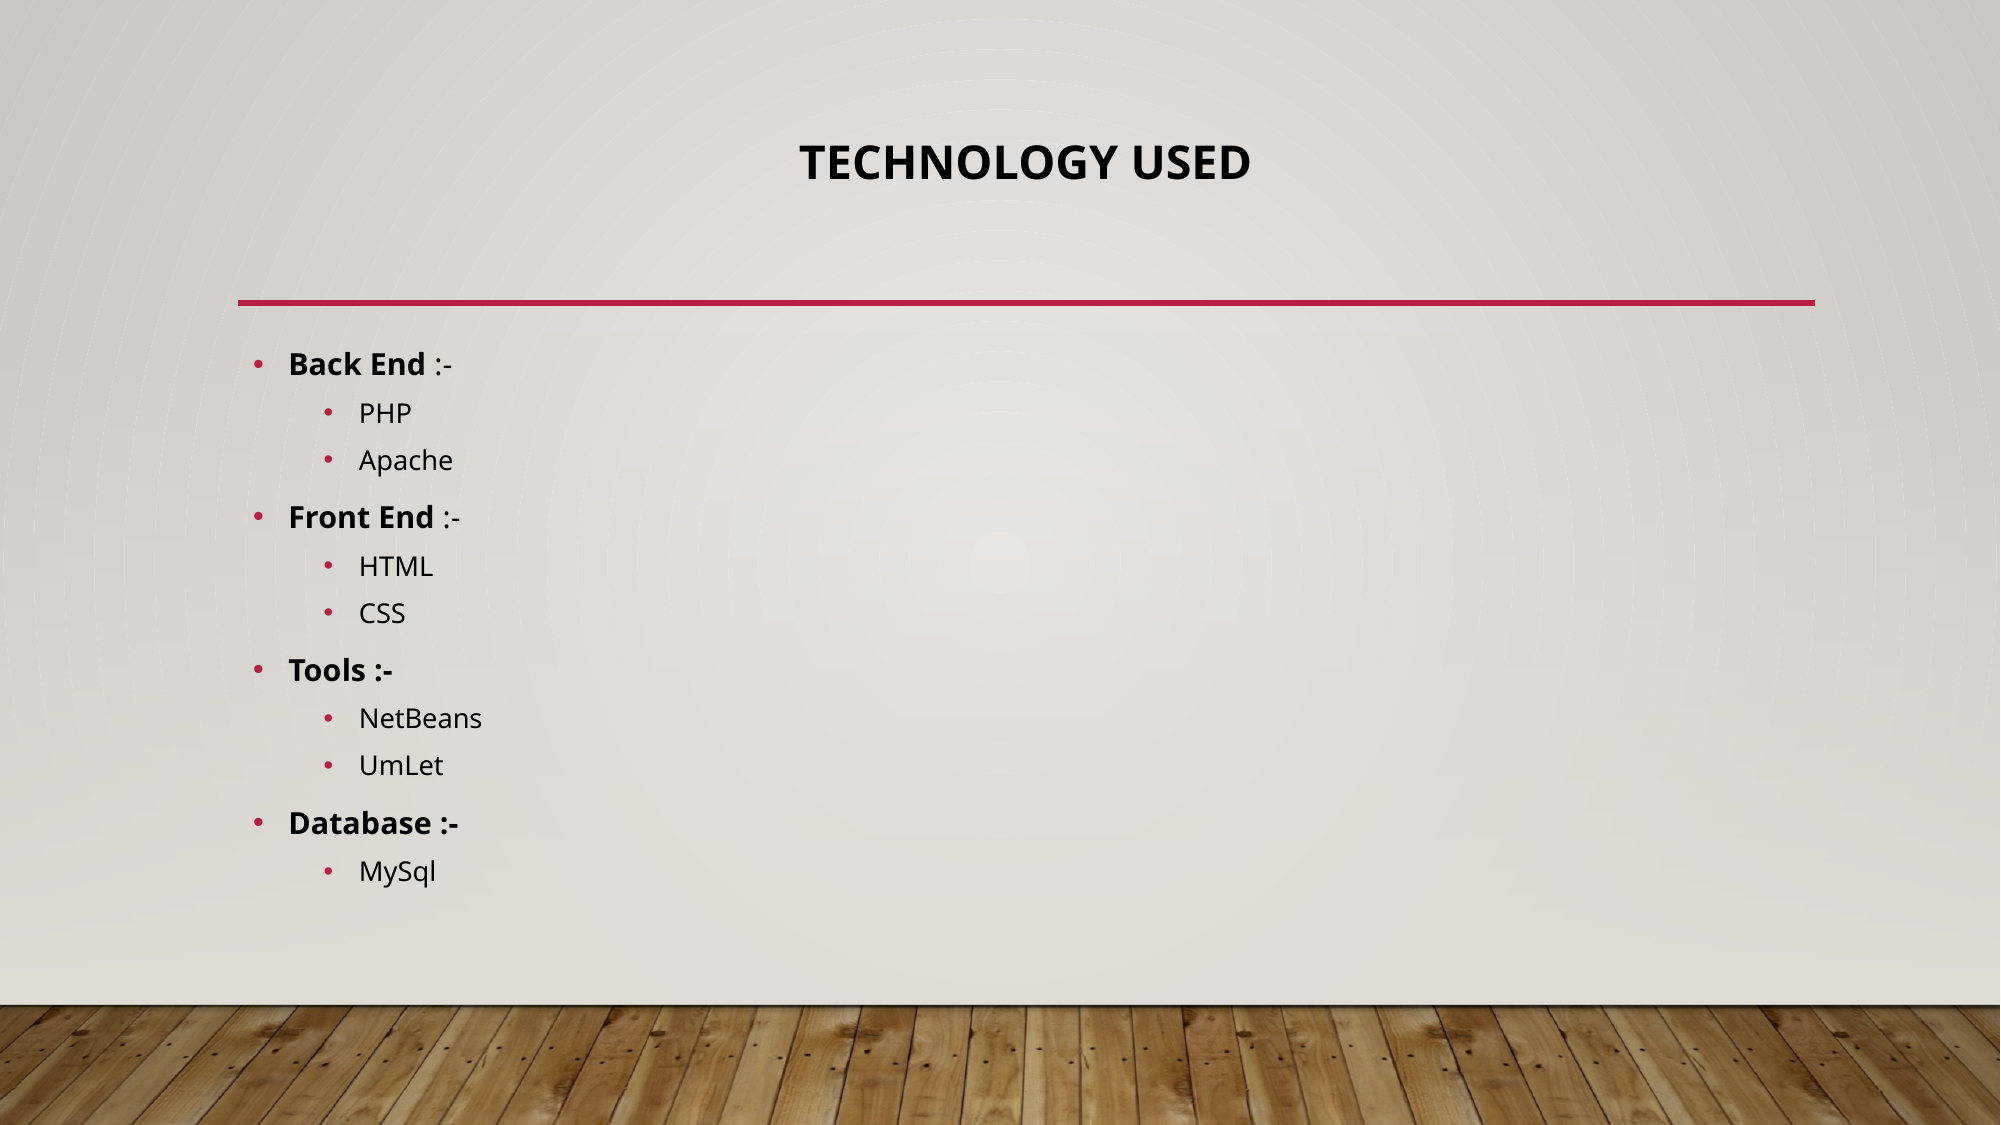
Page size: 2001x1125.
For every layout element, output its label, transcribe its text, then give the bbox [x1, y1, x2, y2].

title Technology Used [238, 131, 1814, 305]
picture [0, 1005, 2000, 1125]
list Back End :- PHP Apache Front End :- HTML CSS Tools :- NetBeans UmLet Database :- MySql [238, 330, 1814, 897]
